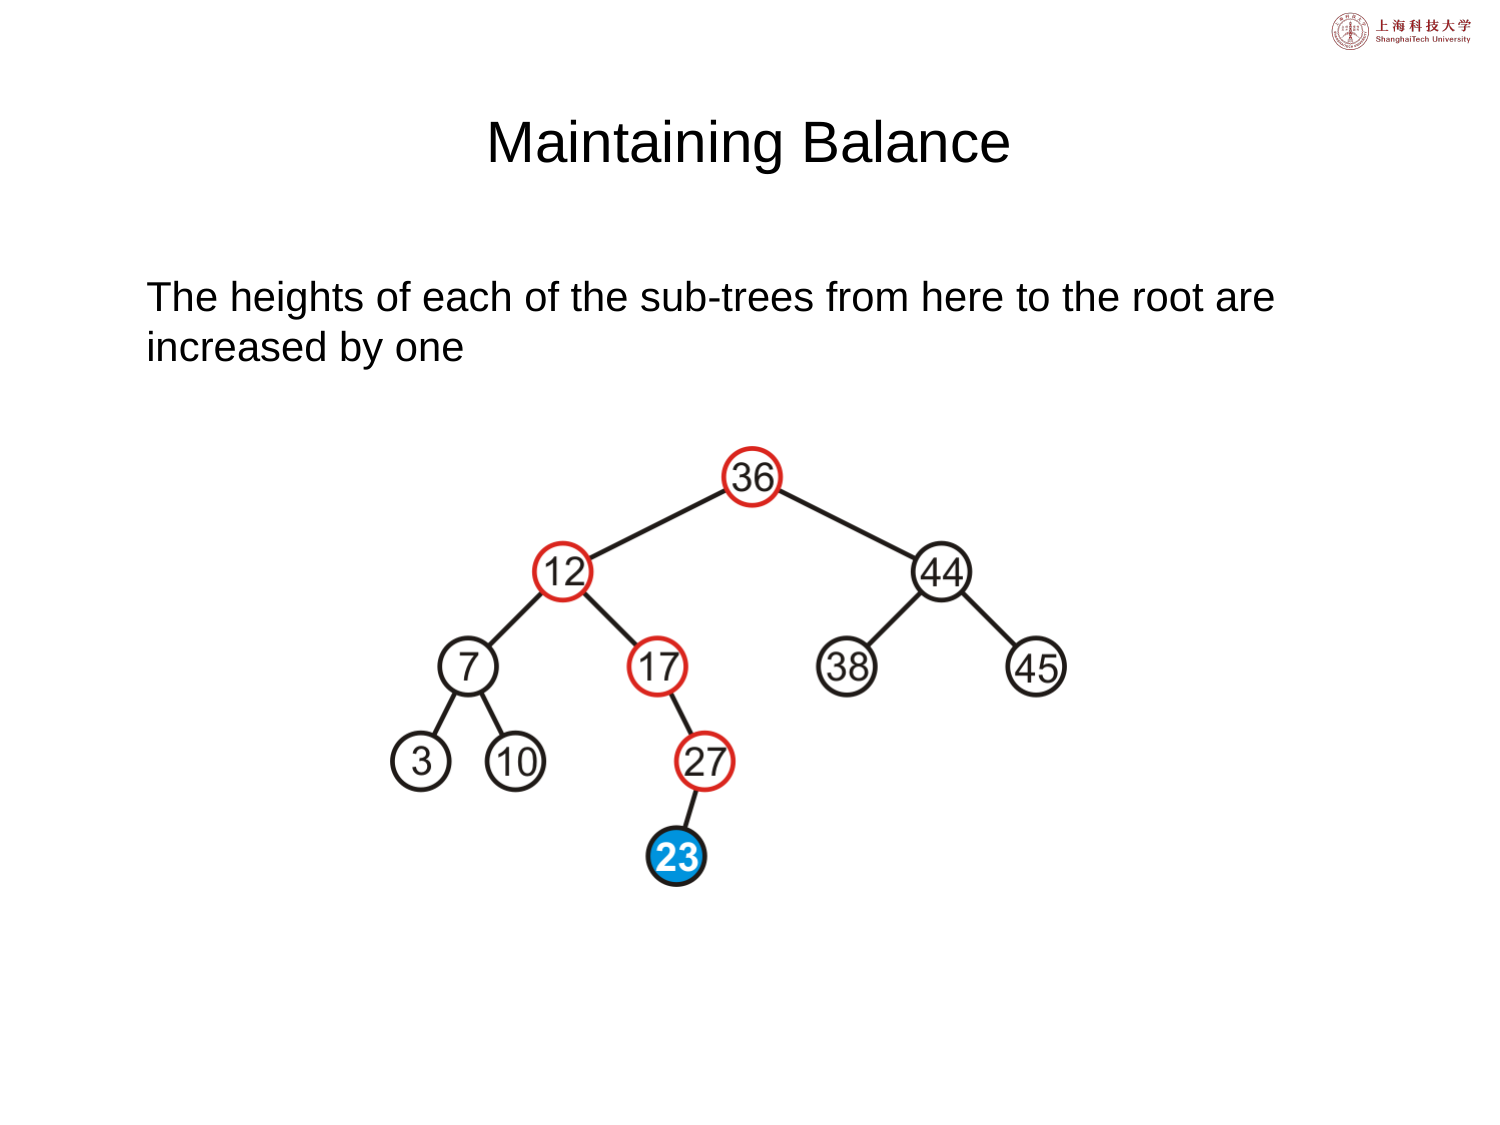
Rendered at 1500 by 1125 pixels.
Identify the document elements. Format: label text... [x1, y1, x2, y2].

list The heights of each of the sub-trees from here to the root are increased by one [74, 262, 1426, 1006]
title Maintaining Balance [74, 44, 1426, 233]
picture [383, 438, 1075, 894]
picture [1327, 0, 1478, 109]
